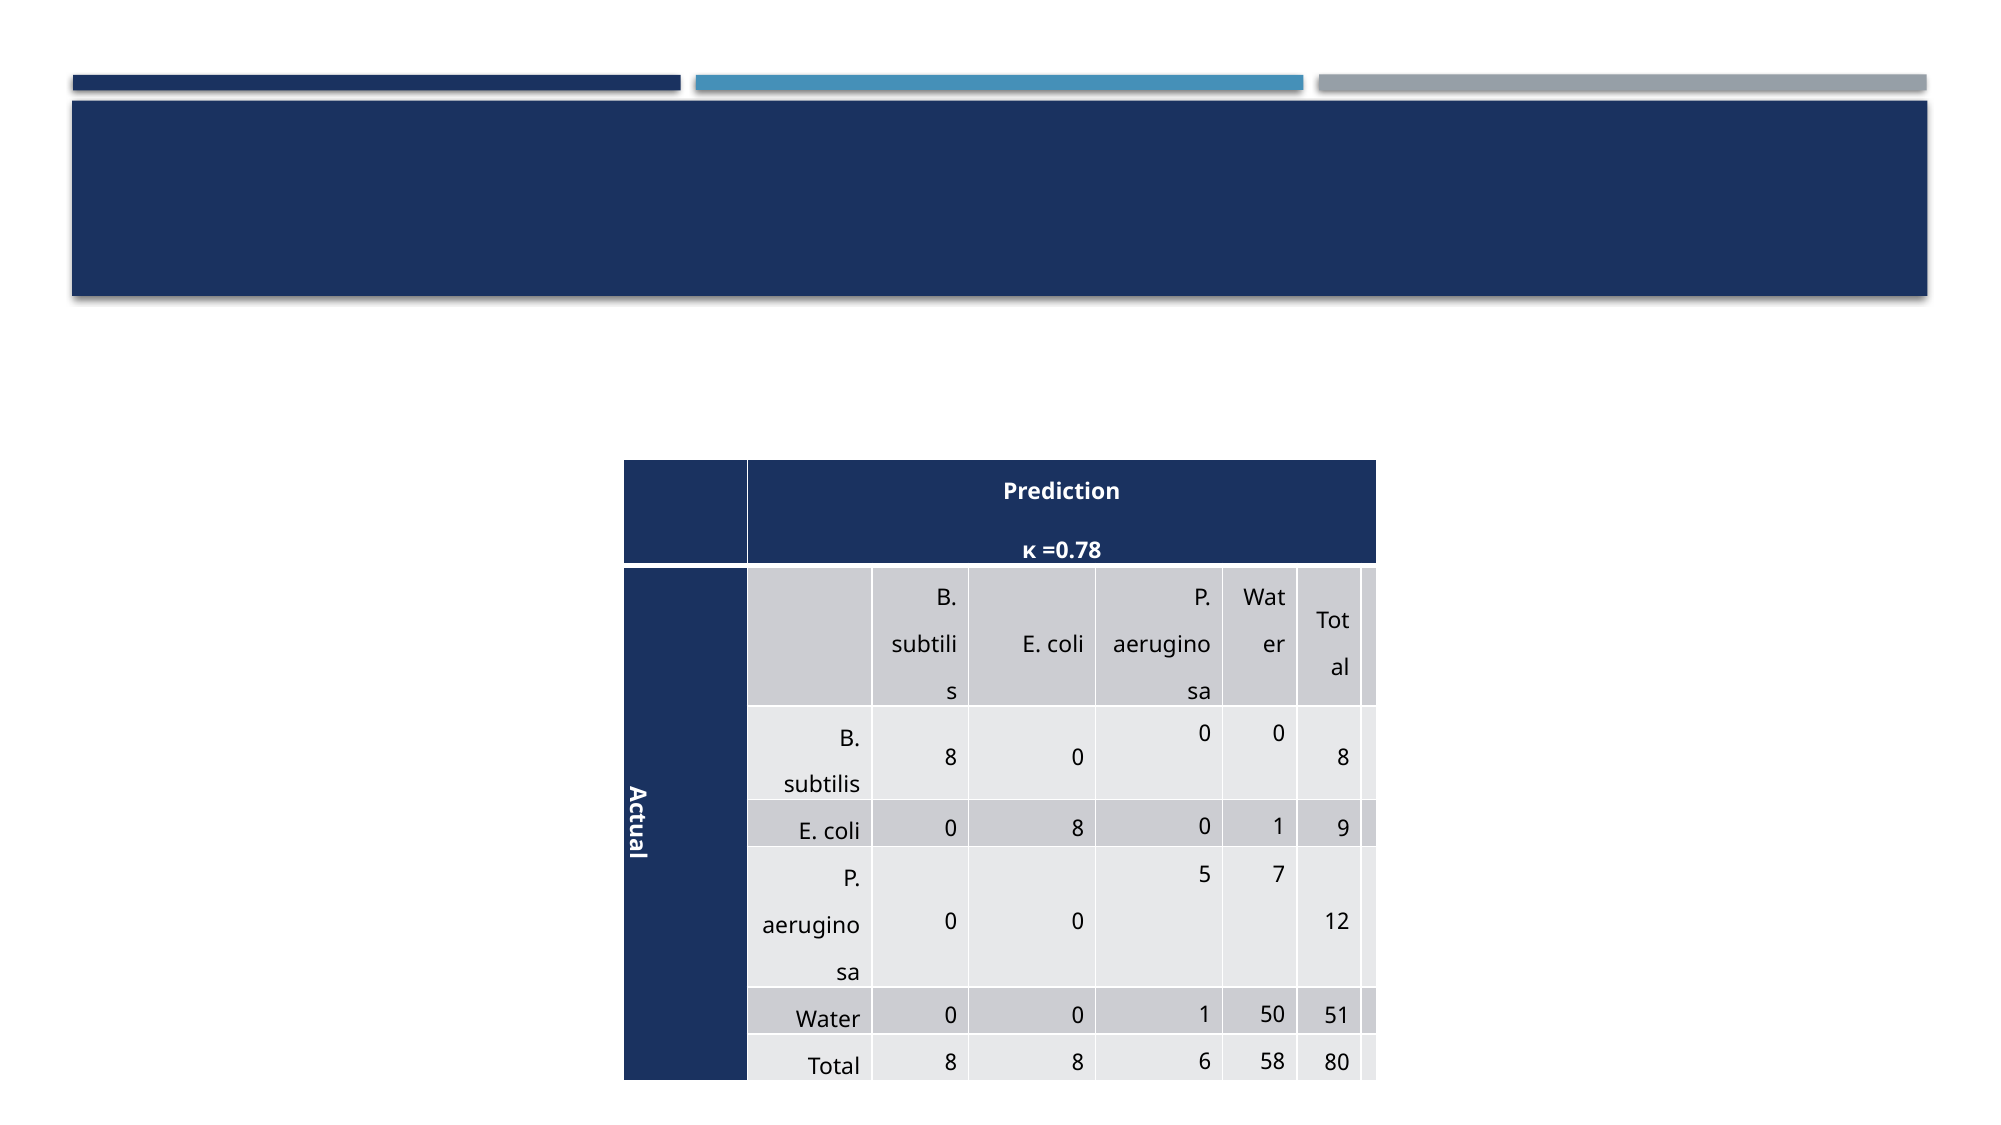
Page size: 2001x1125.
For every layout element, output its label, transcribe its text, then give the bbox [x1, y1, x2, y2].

table_cell [1362, 988, 1376, 1033]
table_cell 9 [1298, 800, 1360, 846]
table_cell [1362, 1035, 1376, 1080]
table_cell 12 [1298, 847, 1360, 986]
table_cell 0 [969, 988, 1095, 1033]
table_cell B. subtilis [748, 707, 871, 799]
table_cell P. aeruginosa [1096, 568, 1222, 705]
table_cell 8 [969, 800, 1095, 846]
table_header Prediction κ =0.78 [748, 460, 1376, 563]
table_cell E. coli [748, 800, 871, 846]
table_cell [1362, 707, 1376, 799]
table_cell 0 [1223, 707, 1296, 799]
table_cell P. aeruginosa [748, 847, 871, 986]
table_cell 0 [969, 847, 1095, 986]
table_cell [748, 568, 871, 705]
table_cell Water [748, 988, 871, 1033]
table_cell 8 [1298, 707, 1360, 799]
table_cell [1362, 568, 1376, 705]
table_cell 0 [1096, 800, 1222, 846]
table_cell 0 [969, 707, 1095, 799]
table_cell B. subtilis [873, 568, 968, 705]
table_cell 8 [873, 707, 968, 799]
table_cell E. coli [969, 568, 1095, 705]
table_cell 0 [873, 988, 968, 1033]
table_cell Water [1223, 568, 1296, 705]
table_cell 0 [873, 847, 968, 986]
table_cell Total [1298, 568, 1360, 705]
table_cell 0 [873, 800, 968, 846]
table_cell 1 [1223, 800, 1296, 846]
table_cell Total [748, 1035, 871, 1080]
table_cell 8 [969, 1035, 1095, 1080]
table_cell Actual [624, 568, 747, 1080]
table_cell 7 [1223, 847, 1296, 986]
table_cell 8 [873, 1035, 968, 1080]
table_cell 6 [1096, 1035, 1222, 1080]
table_cell 50 [1223, 988, 1296, 1033]
table_cell [1362, 847, 1376, 986]
table_cell 80 [1298, 1035, 1360, 1080]
table_cell [1362, 800, 1376, 846]
table_cell 5 [1096, 847, 1222, 986]
table_cell 0 [1096, 707, 1222, 799]
table_header [624, 460, 747, 563]
table_cell 1 [1096, 988, 1222, 1033]
table_cell 51 [1298, 988, 1360, 1033]
table_cell 58 [1223, 1035, 1296, 1080]
